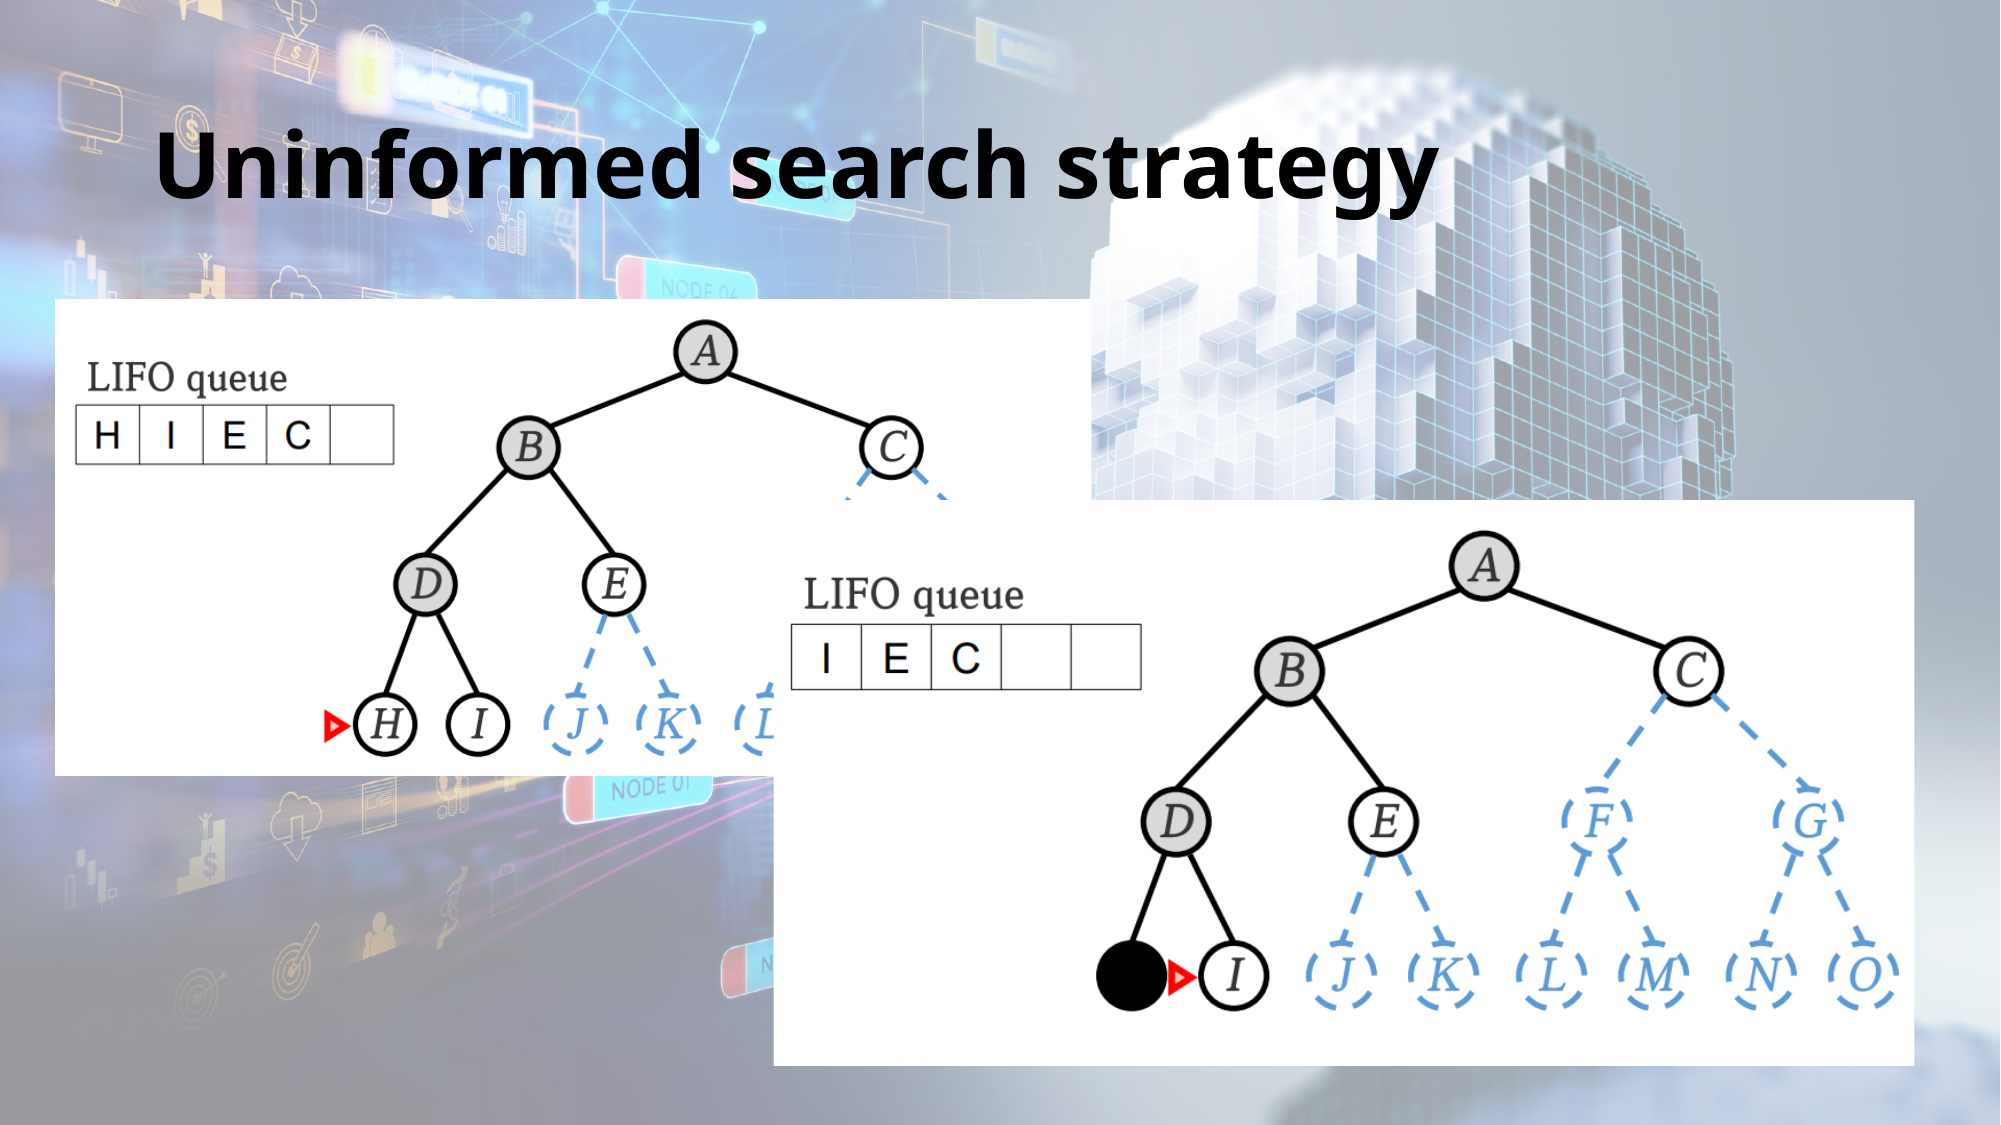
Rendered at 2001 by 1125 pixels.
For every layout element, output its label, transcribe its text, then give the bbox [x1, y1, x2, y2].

picture [55, 299, 1915, 1066]
title Uninformed search strategy [137, 59, 1863, 278]
